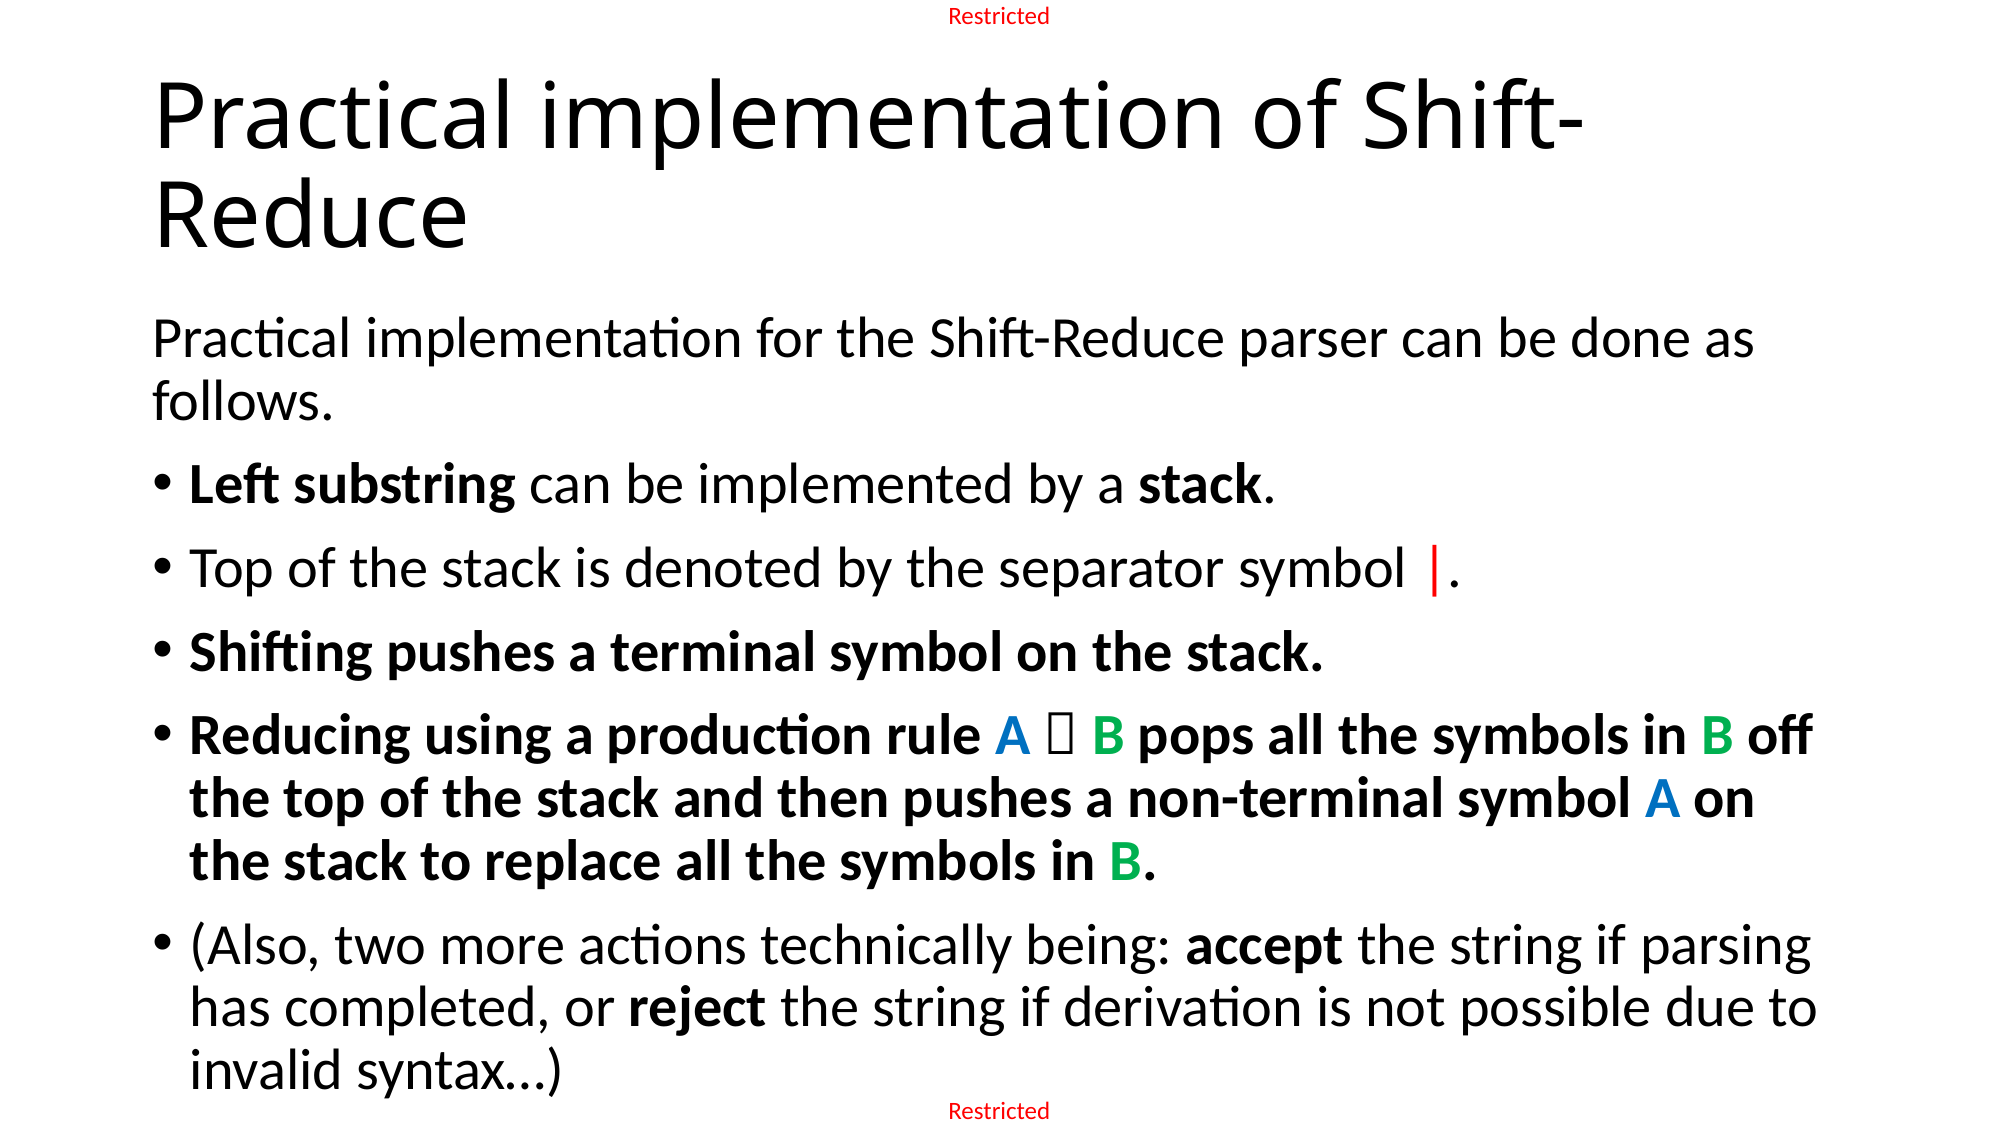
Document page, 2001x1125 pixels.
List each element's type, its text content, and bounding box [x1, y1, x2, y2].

title Practical implementation of Shift-Reduce [137, 59, 1863, 278]
list Practical implementation for the Shift-Reduce parser can be done as follows. Left substring can be implemented by a stack. Top of the stack is denoted by the separator symbol |. Shifting pushes a terminal symbol on the stack. Reducing using a production rule A  B pops all the symbols in B off the top of the stack and then pushes a non-terminal symbol A on the stack to replace all the symbols in B. (Also, two more actions technically being: accept the string if parsing has completed, or reject the string if derivation is not possible due to invalid syntax…) [137, 299, 1863, 1125]
